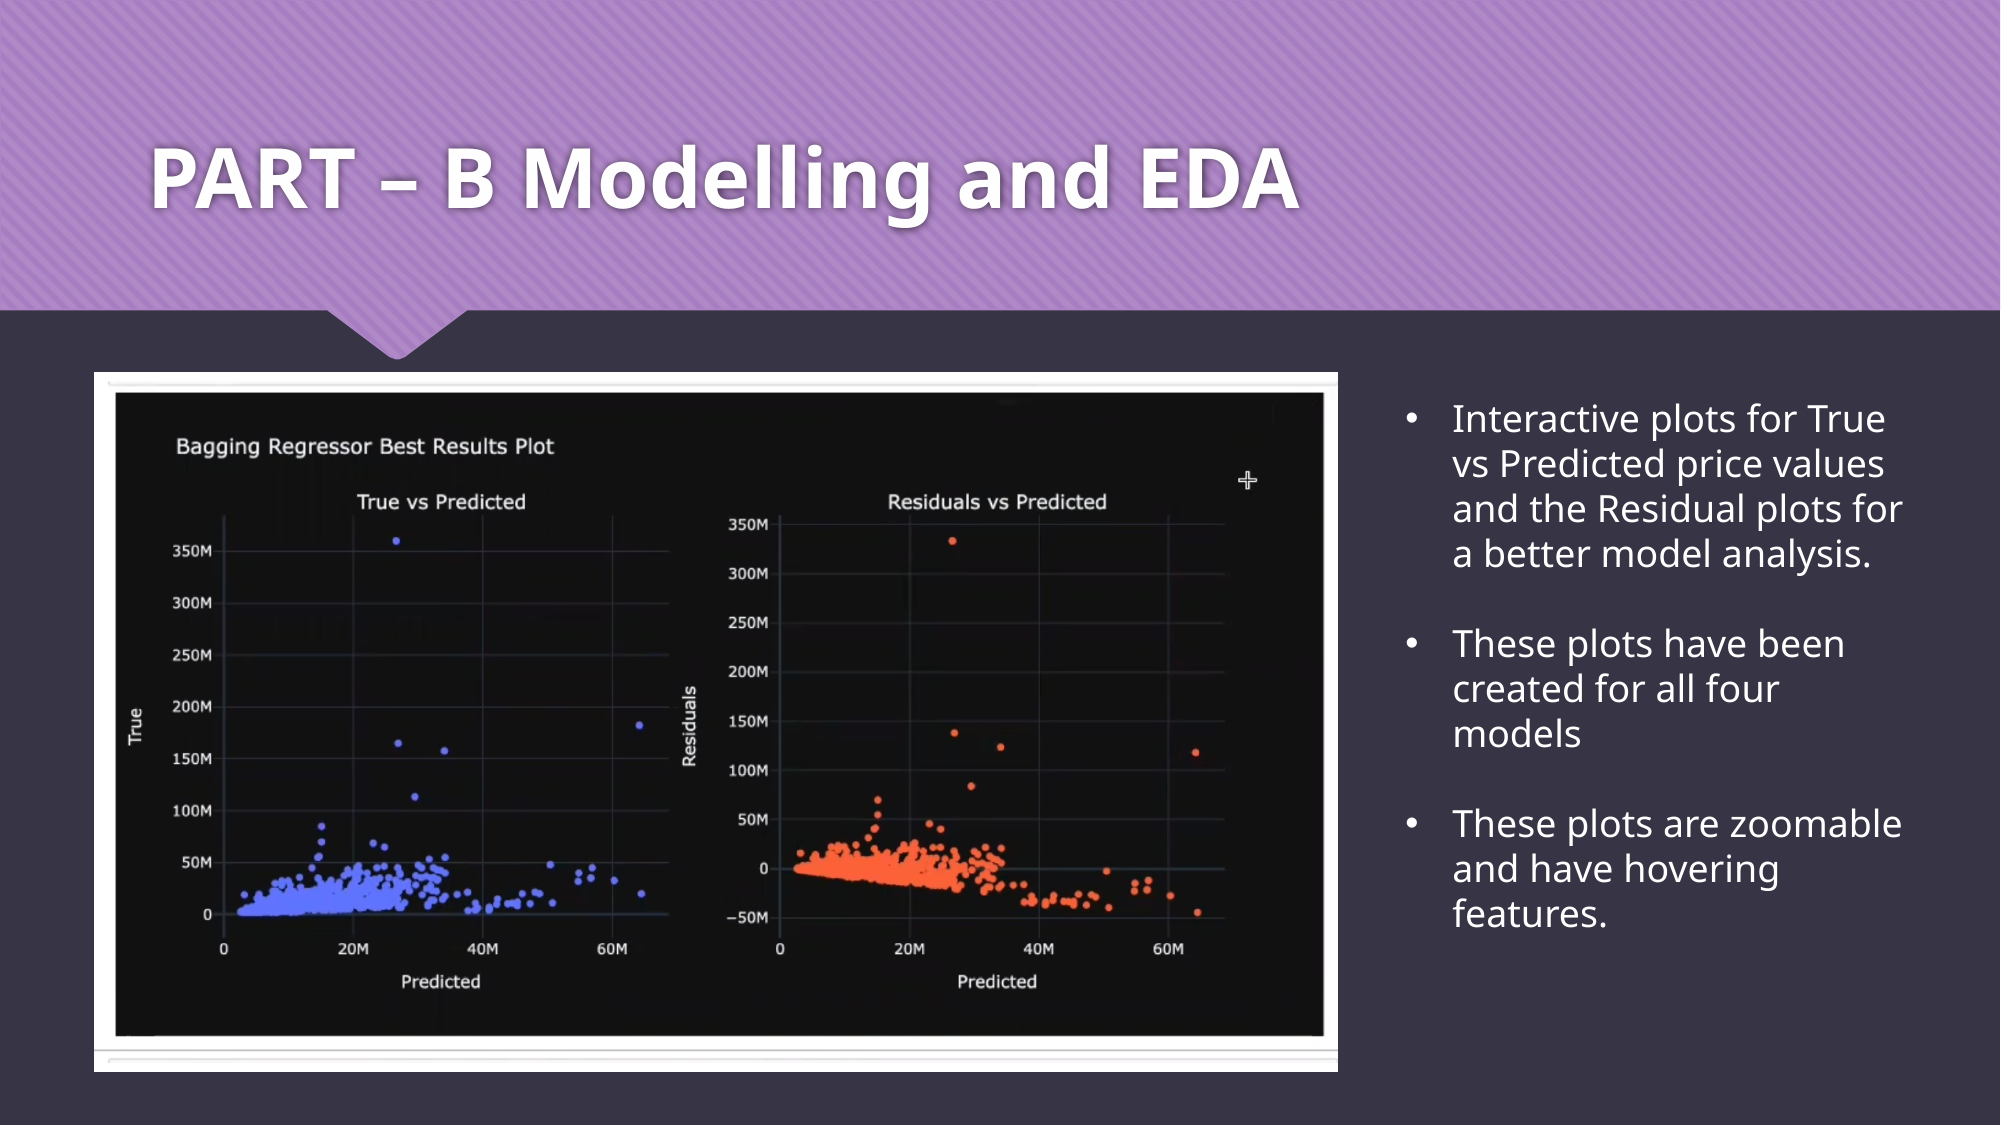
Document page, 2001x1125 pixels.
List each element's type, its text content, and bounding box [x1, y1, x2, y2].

title PART – B Modelling and EDA [132, 73, 1868, 233]
picture [94, 371, 1338, 1072]
text_box Interactive plots for True vs Predicted price values and the Residual plots for a better model analysis. These plots have been created for all four models These plots are zoomable and have hovering features. [1390, 387, 1921, 943]
